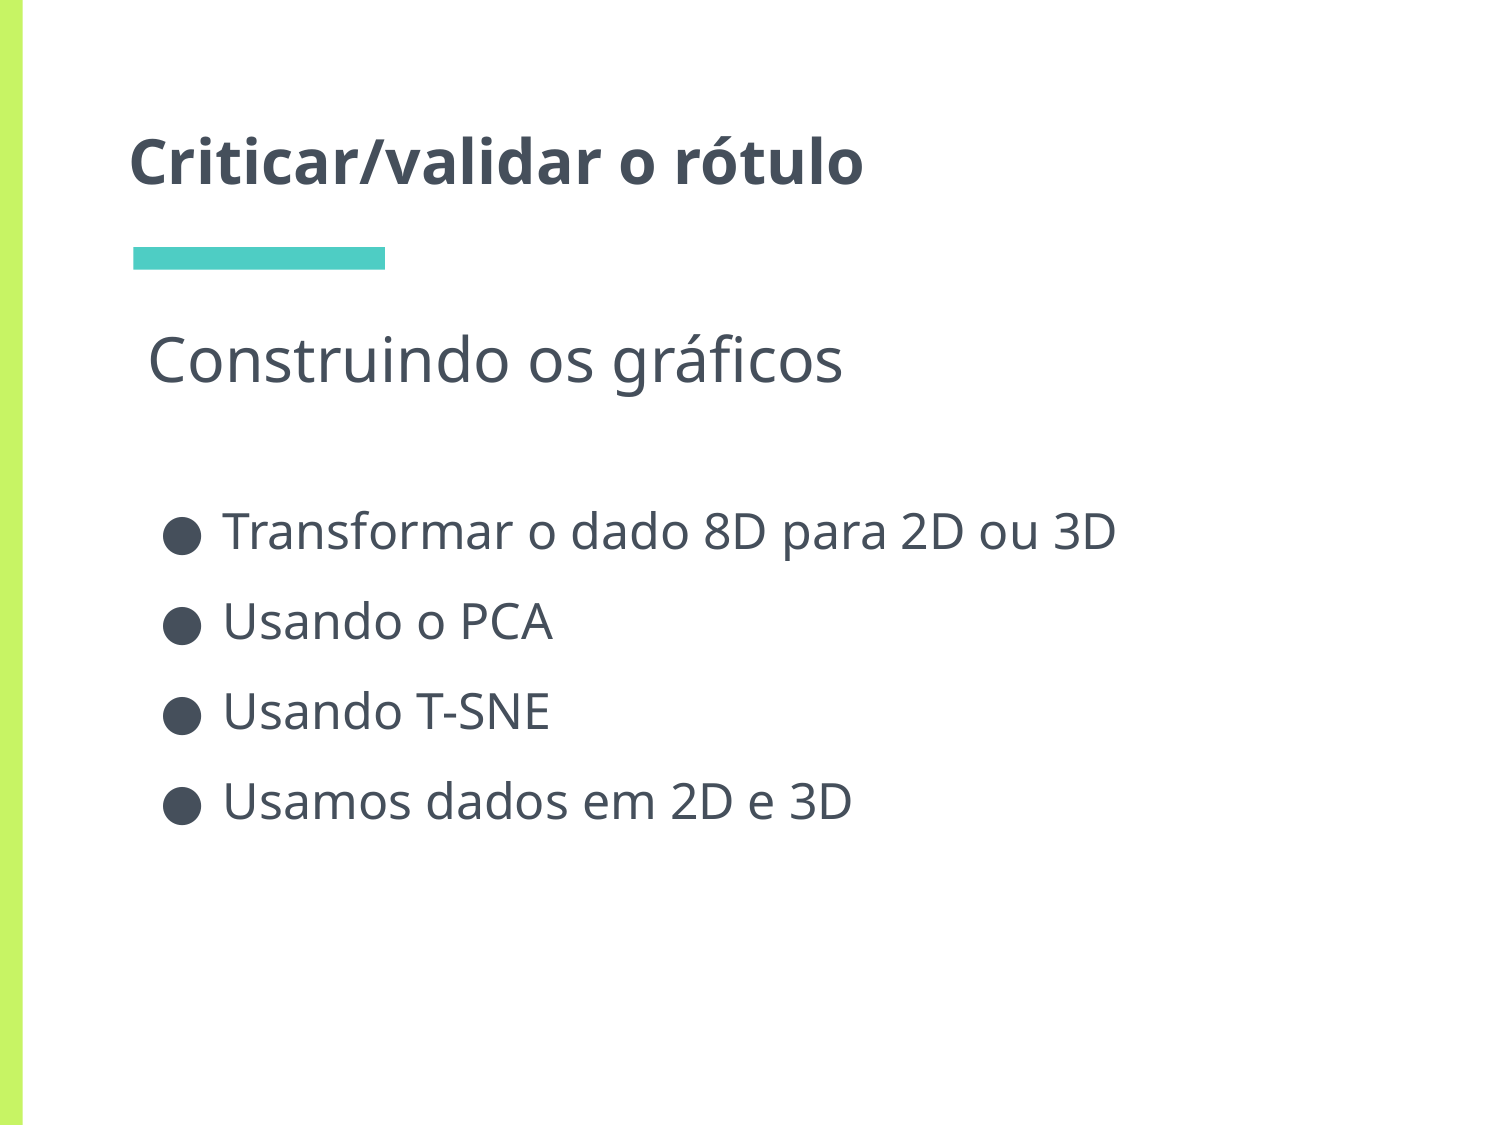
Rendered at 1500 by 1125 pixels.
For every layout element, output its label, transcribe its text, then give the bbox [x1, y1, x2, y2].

title Criticar/validar o rótulo [113, 104, 1387, 212]
text_box Construindo os gráficos Transformar o dado 8D para 2D ou 3D Usando o PCA Usando T-SNE Usamos dados em 2D e 3D [132, 305, 1407, 985]
